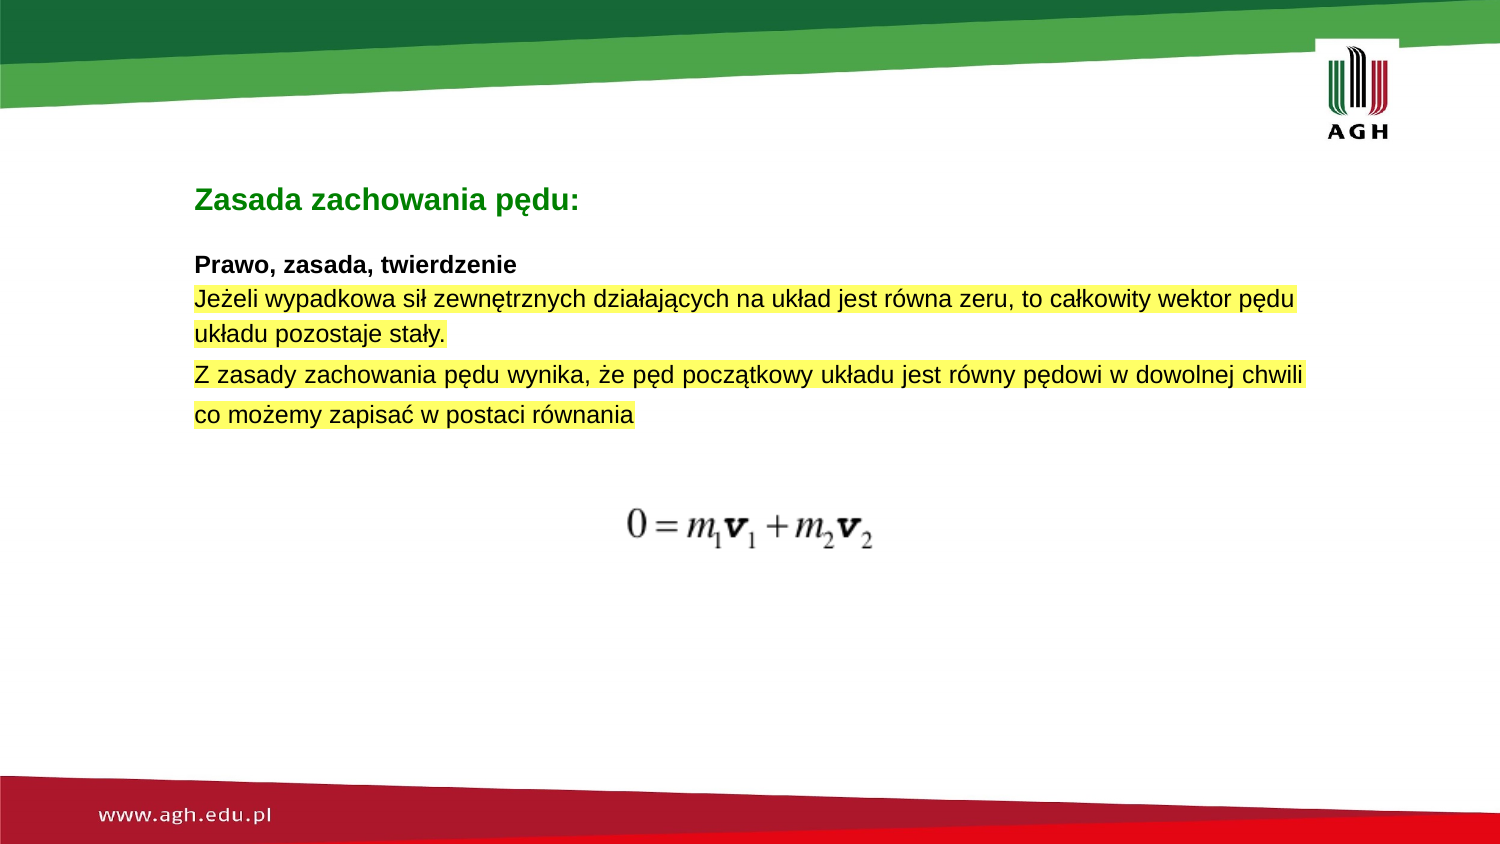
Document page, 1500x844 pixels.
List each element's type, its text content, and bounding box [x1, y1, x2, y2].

subtitle Zasada zachowania pędu: Prawo, zasada, twierdzenie Jeżeli wypadkowa sił zewnętrznych działających na układ jest równa zeru, to całkowity wektor pędu układu pozostaje stały. Z zasady zachowania pędu wynika, że pęd początkowy układu jest równy pędowi w dowolnej chwili co możemy zapisać w postaci równania [187, 167, 1313, 745]
picture [0, 0, 1500, 844]
